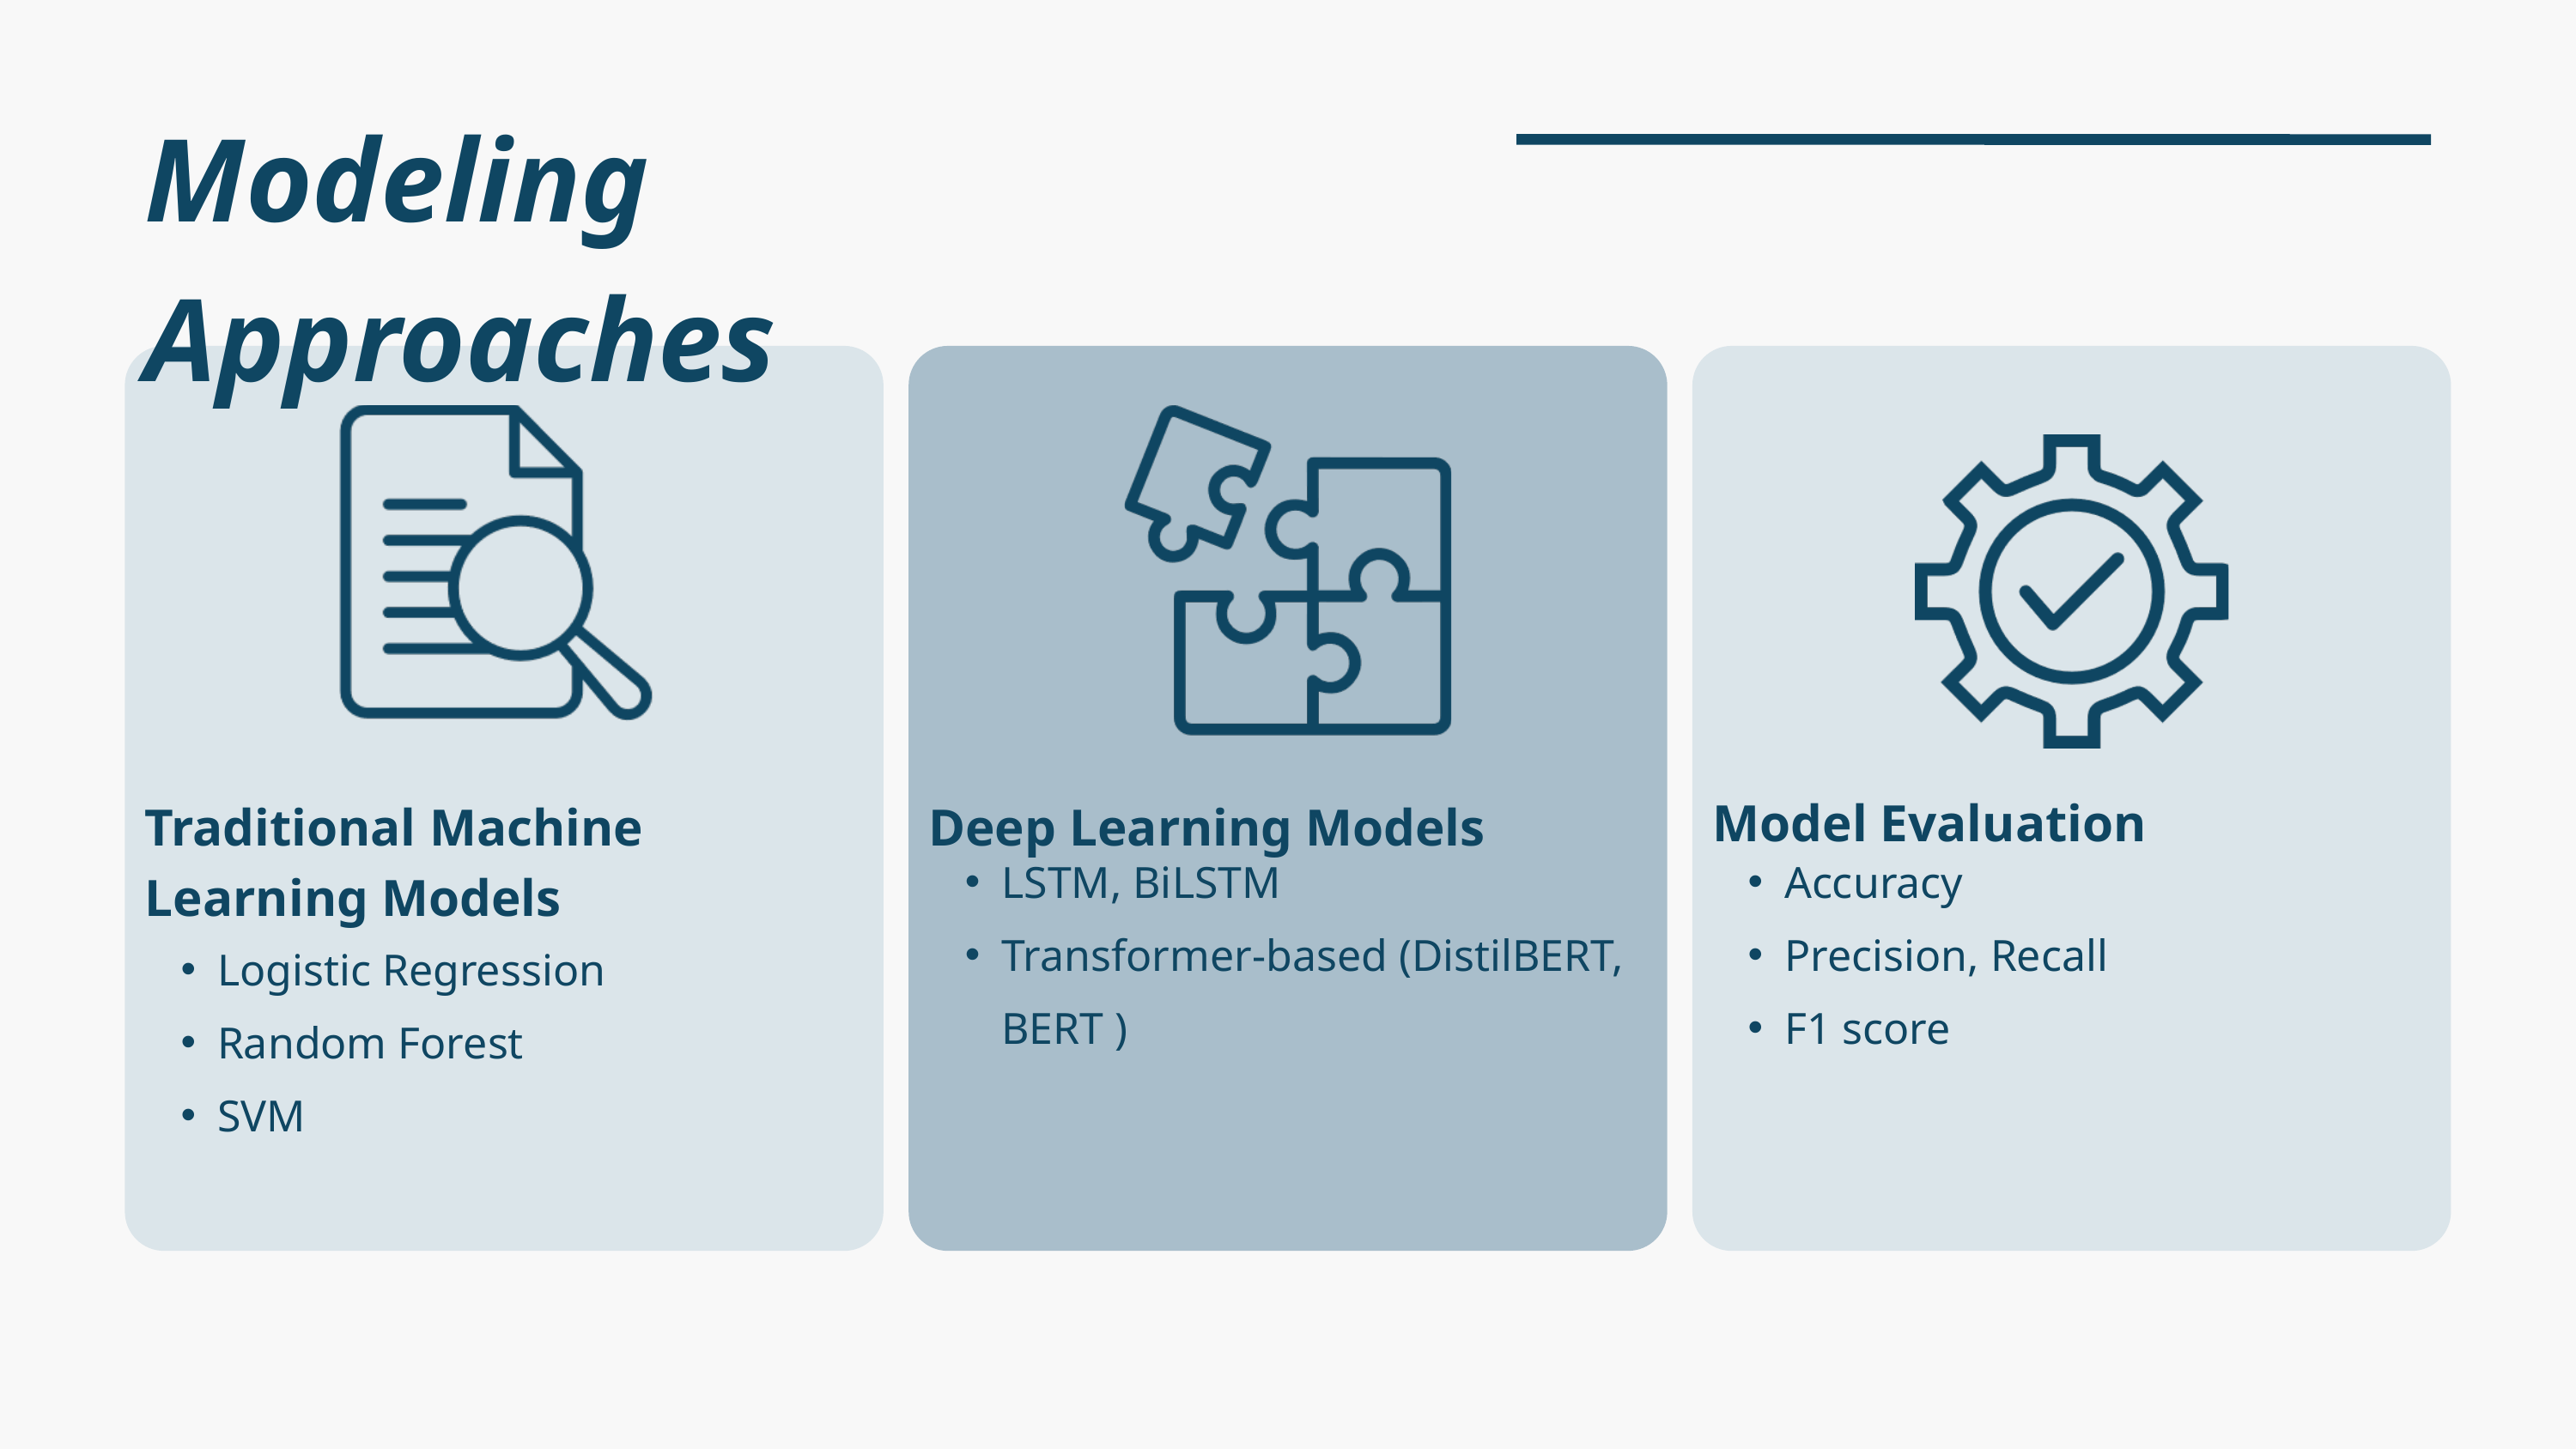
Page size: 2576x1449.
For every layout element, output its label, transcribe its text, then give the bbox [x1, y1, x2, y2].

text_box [908, 345, 1668, 1252]
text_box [125, 345, 884, 1252]
text_box Modeling Approaches [144, 84, 1289, 405]
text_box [1692, 345, 2451, 1252]
